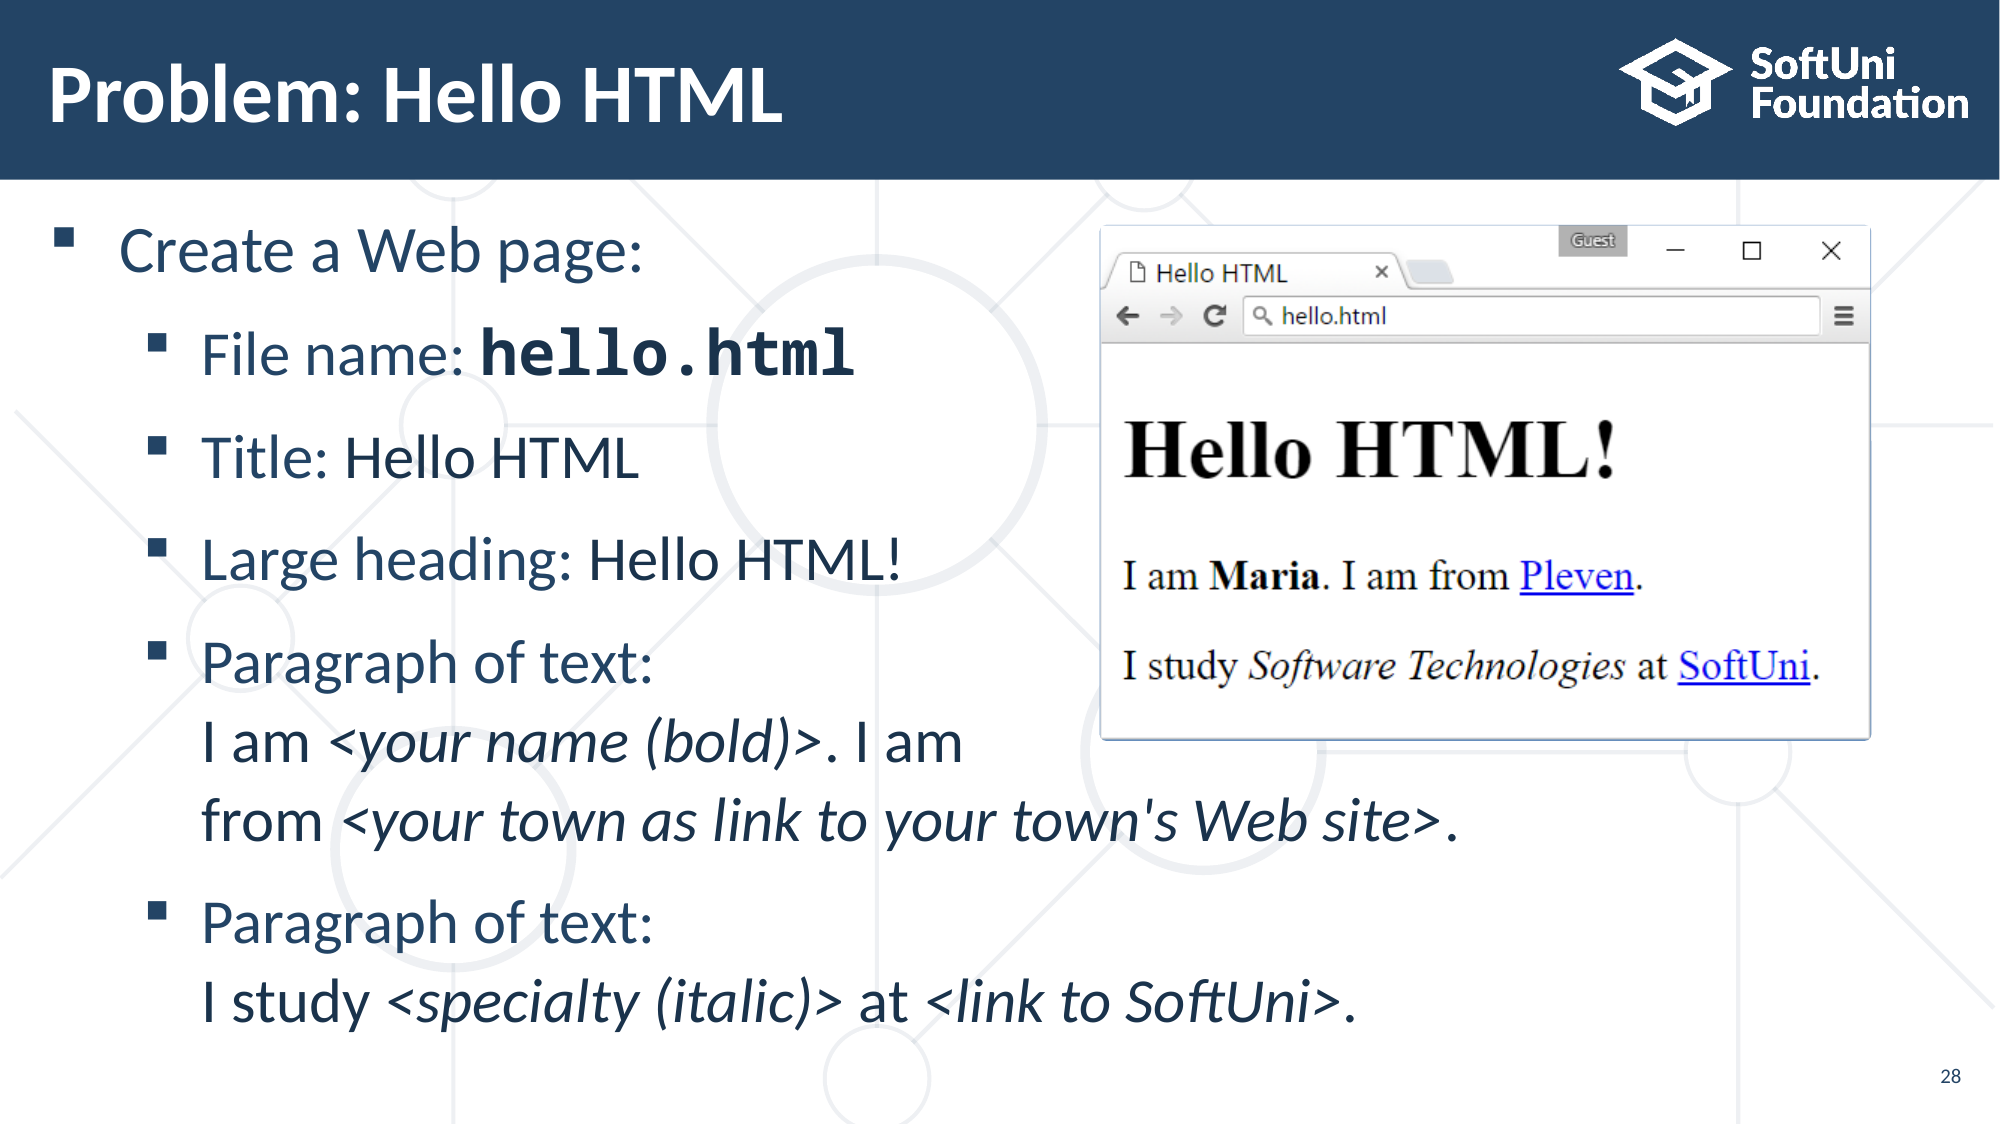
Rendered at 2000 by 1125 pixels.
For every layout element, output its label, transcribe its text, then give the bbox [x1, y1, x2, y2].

title Problem: Hello HTML [31, 16, 1591, 162]
slide_number 28 [1896, 1049, 1968, 1101]
list Create a Web page: File name: hello.html Title: Hello HTML Large heading: Hello HTML! Paragraph of text: I am <your name (bold)>. I am from <your town as link to your town's Web site>. Paragraph of text: I study <specialty (italic)> at <link to SoftUni>. [31, 196, 1970, 1050]
picture [1618, 38, 1968, 126]
picture [1099, 224, 1872, 742]
